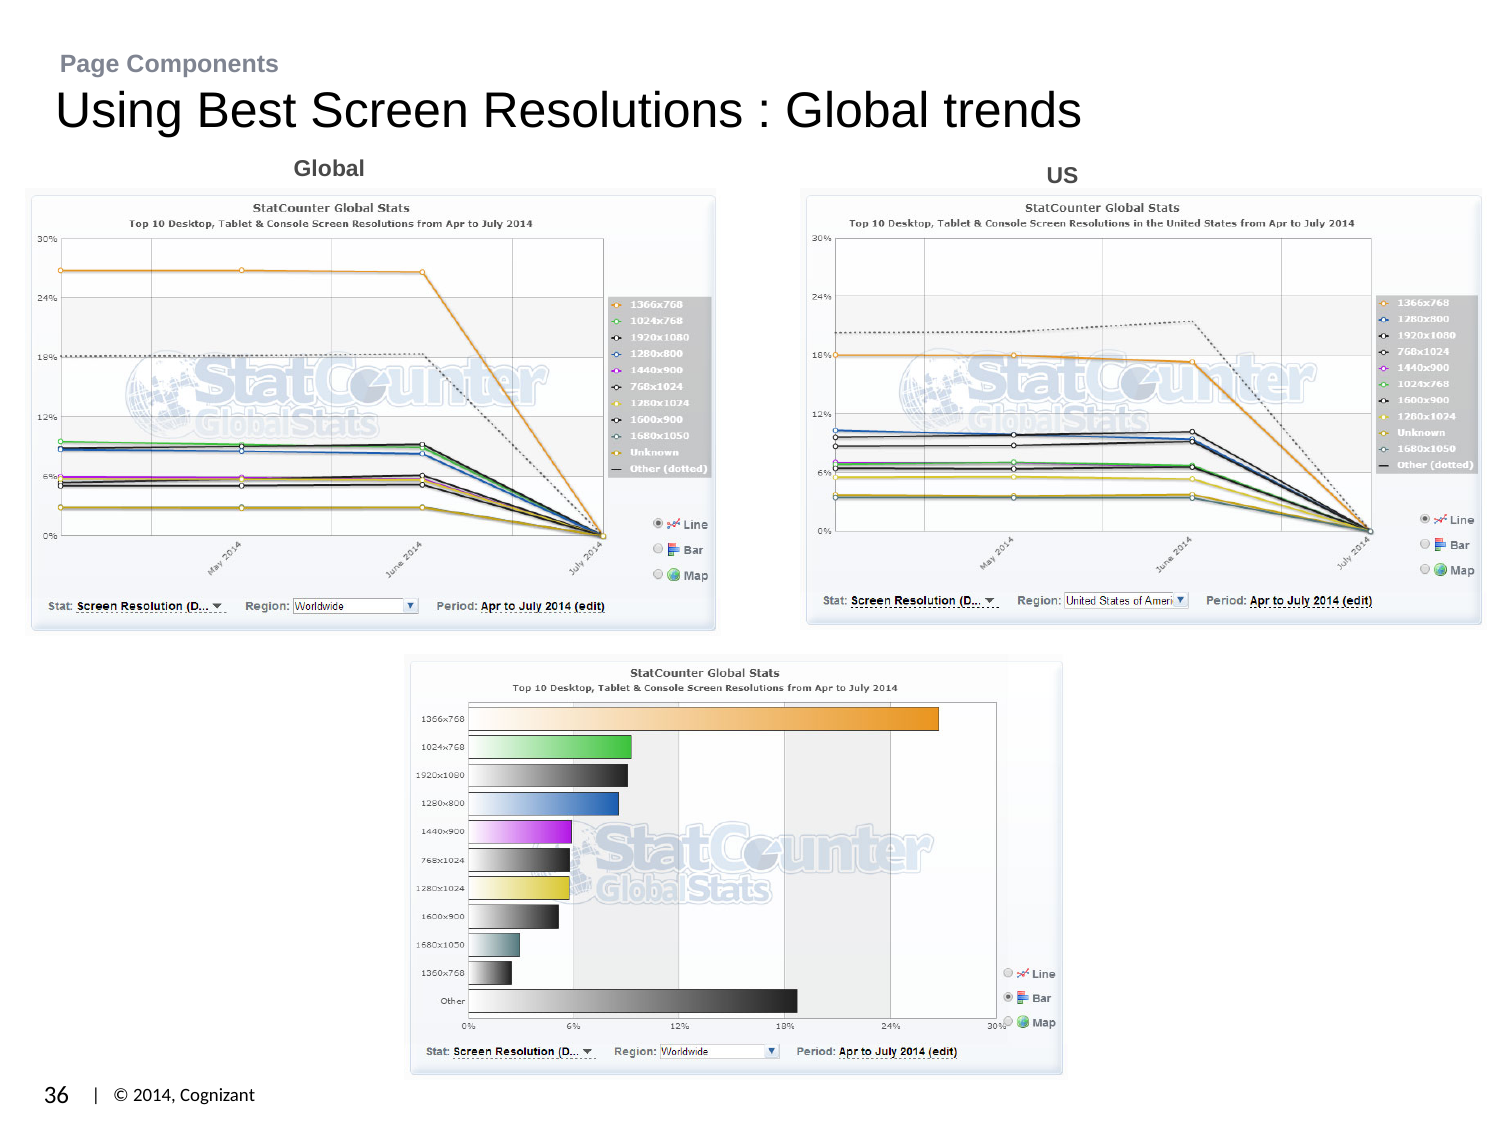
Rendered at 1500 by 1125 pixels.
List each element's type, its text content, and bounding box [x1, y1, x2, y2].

picture [800, 188, 1487, 630]
title Using Best Screen Resolutions : Global trends [55, 78, 1463, 145]
text_box US [1031, 153, 1192, 187]
text_box Page Components [45, 39, 405, 85]
picture [25, 188, 721, 636]
text_box Global [278, 145, 439, 187]
picture [404, 653, 1068, 1081]
